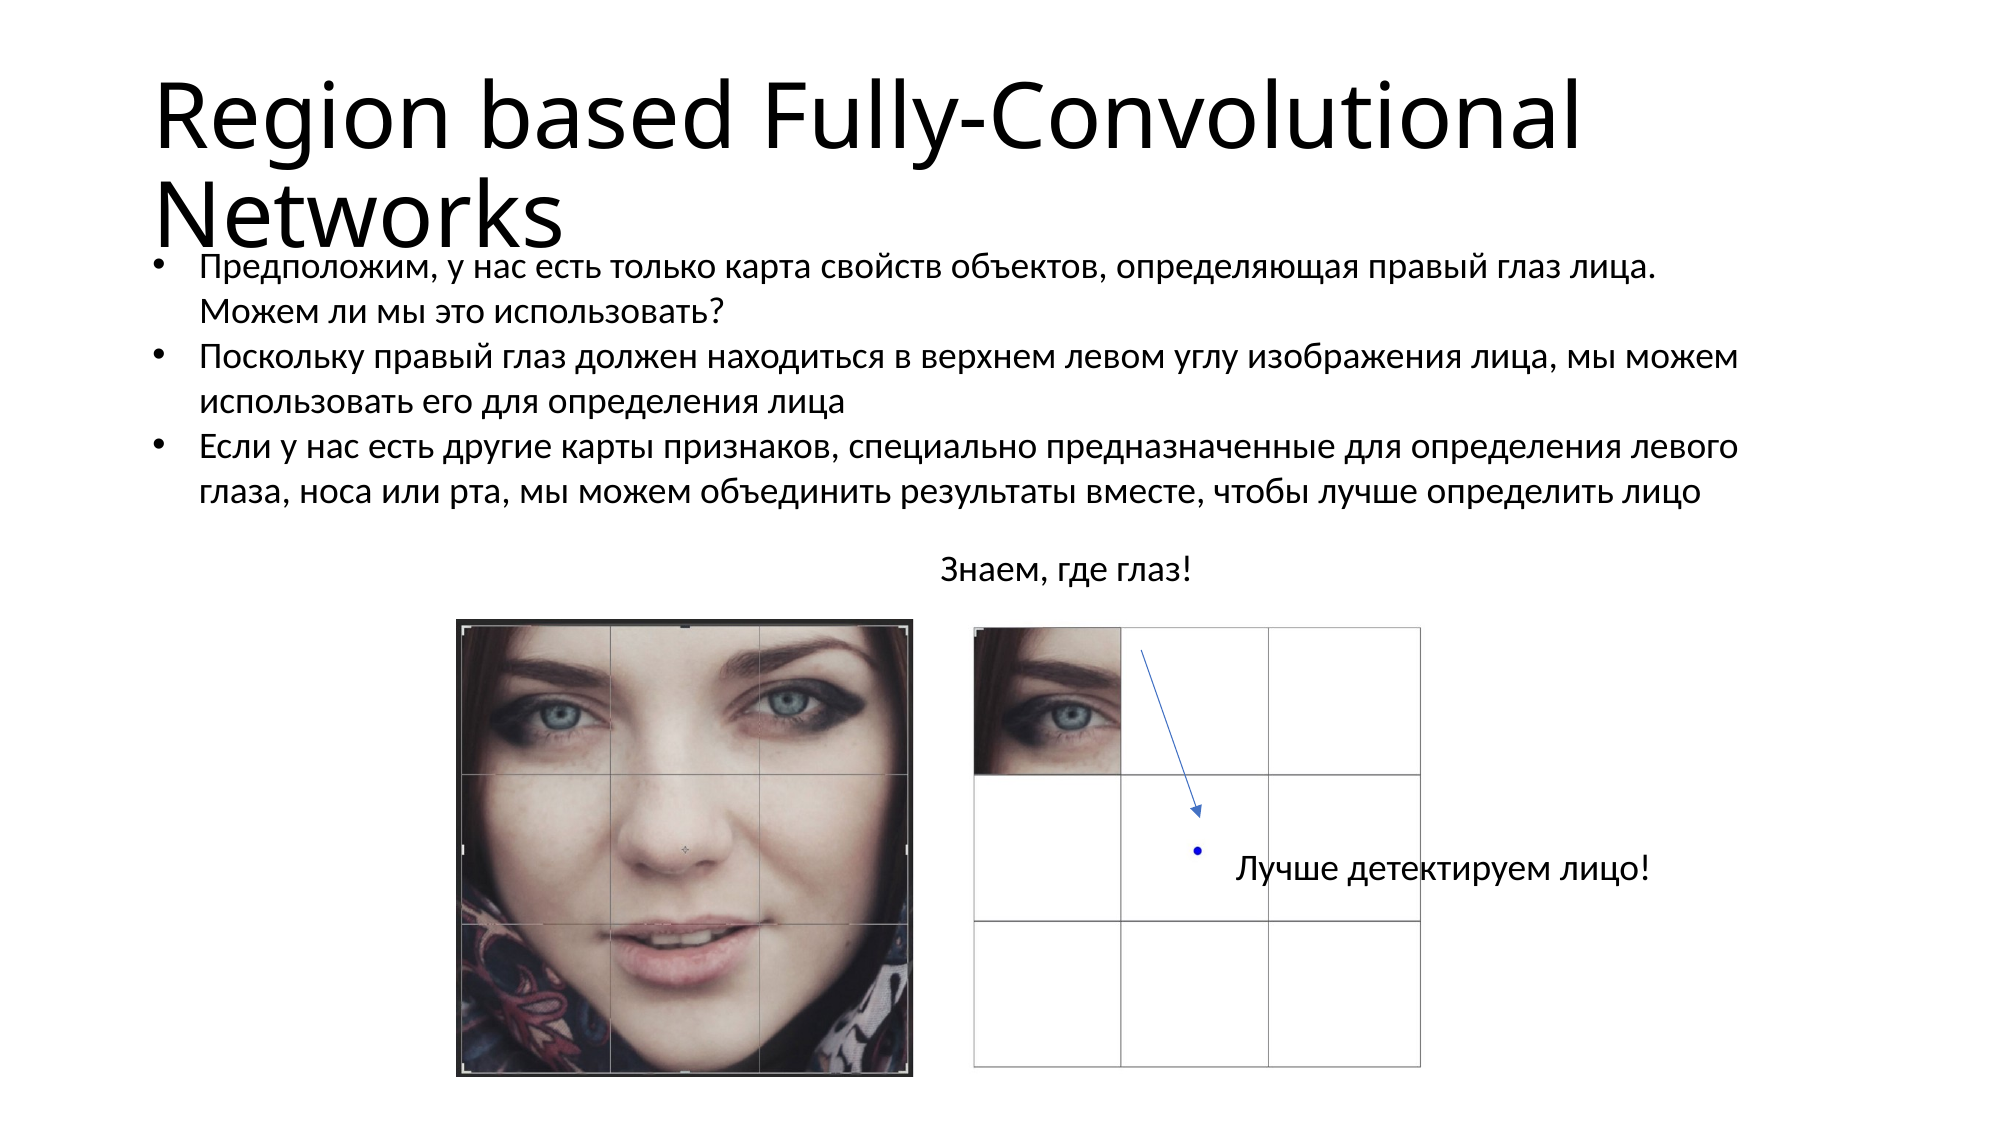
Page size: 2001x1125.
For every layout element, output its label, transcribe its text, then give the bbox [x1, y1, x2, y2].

text_box Знаем, где глаз! [925, 536, 1209, 597]
text_box Лучше детектируем лицо! [1427, 835, 1667, 896]
picture [456, 619, 1427, 1077]
title Region based Fully-Convolutional Networks [137, 59, 1863, 278]
text_box Предположим, у нас есть только карта свойств объектов, определяющая правый глаз лица. Можем ли мы это использовать? Поскольку правый глаз должен находиться в верхнем левом углу изображения лица, мы можем использовать его для определения лица Если у нас есть другие карты признаков, специально предназначенные для определения левого глаза, носа или рта, мы можем объединить результаты вместе, чтобы лучше определить лицо [137, 233, 1769, 564]
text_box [1141, 649, 1200, 819]
